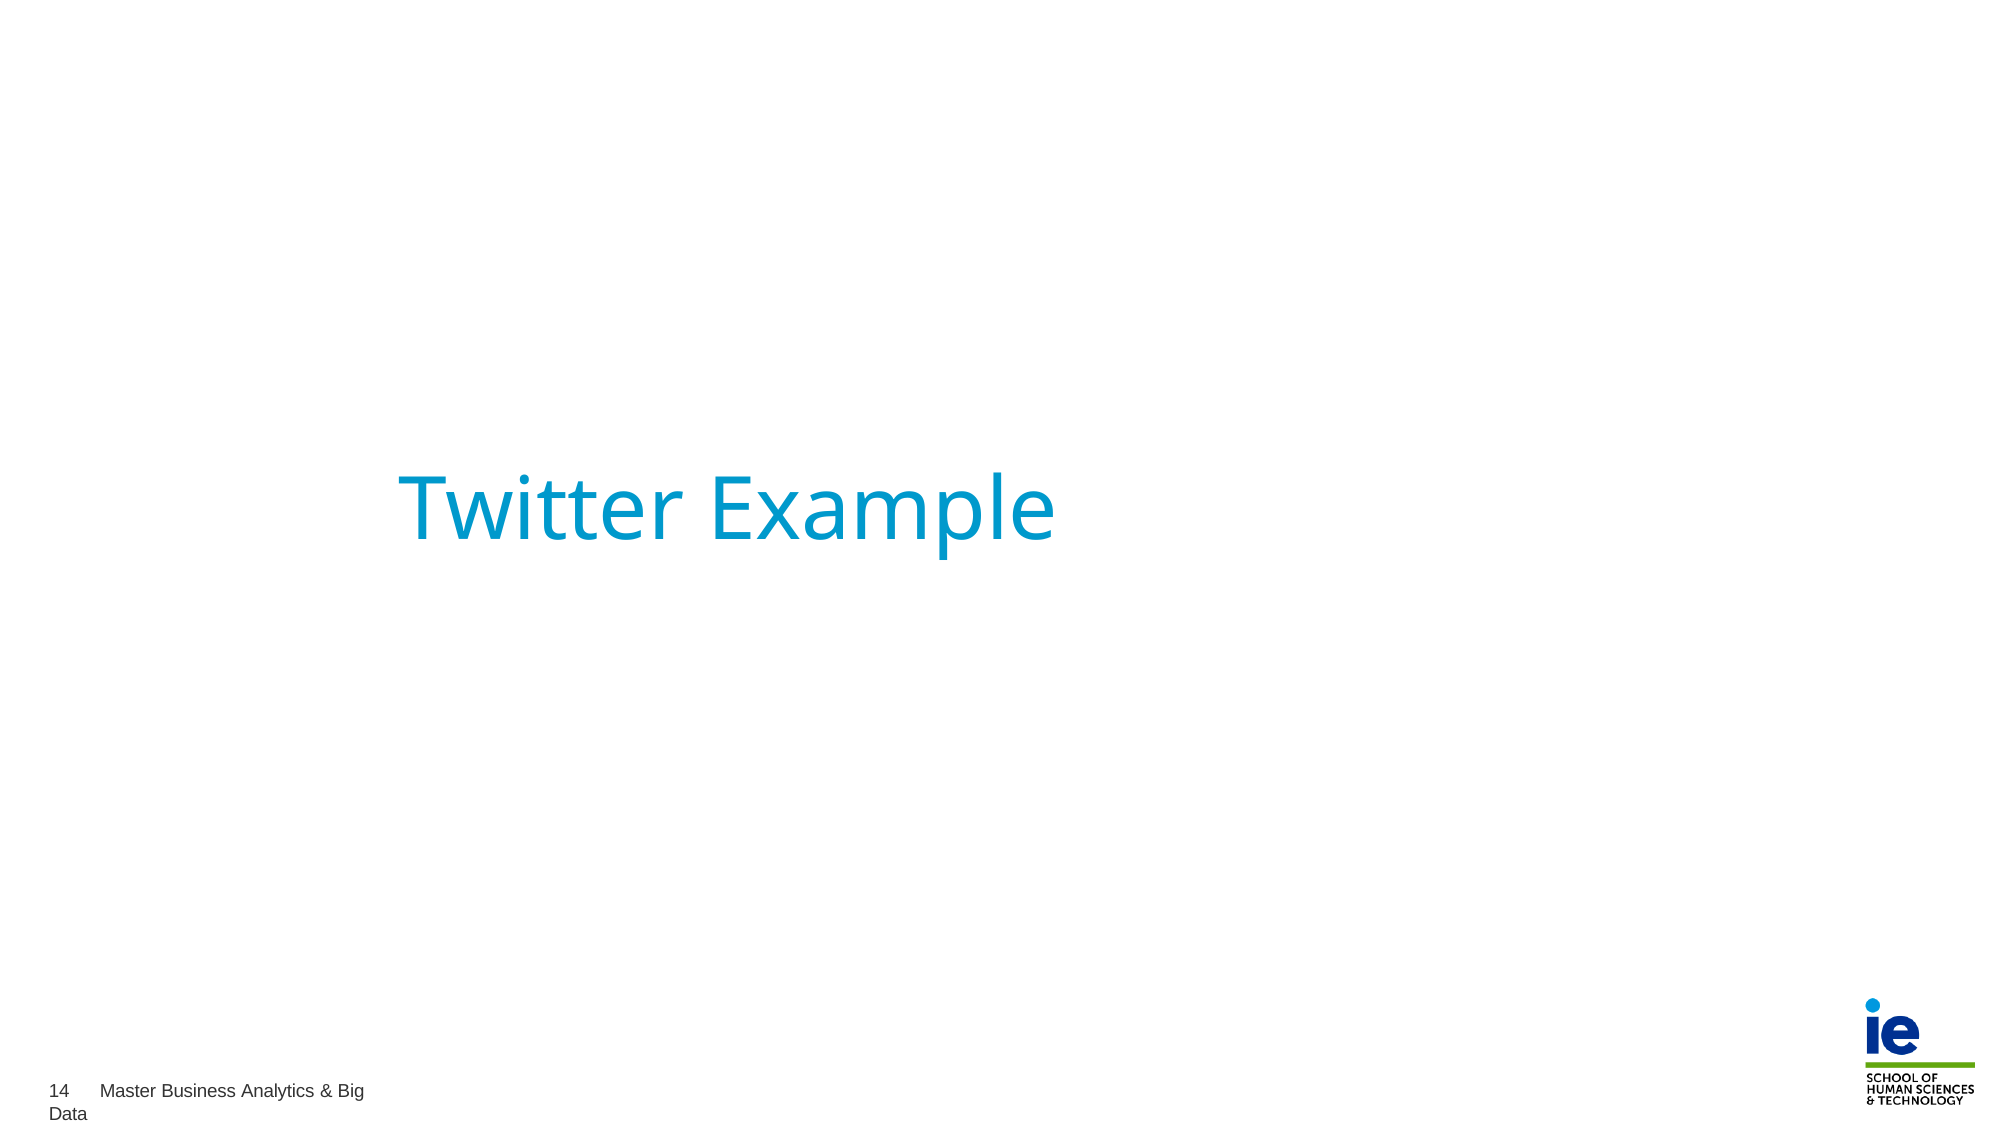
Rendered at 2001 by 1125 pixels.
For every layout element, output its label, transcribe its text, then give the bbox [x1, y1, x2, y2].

title Twitter Example [396, 449, 1060, 640]
slide_number 14 Master Business Analytics & Big Data [42, 1078, 406, 1125]
picture [1865, 998, 1975, 1105]
